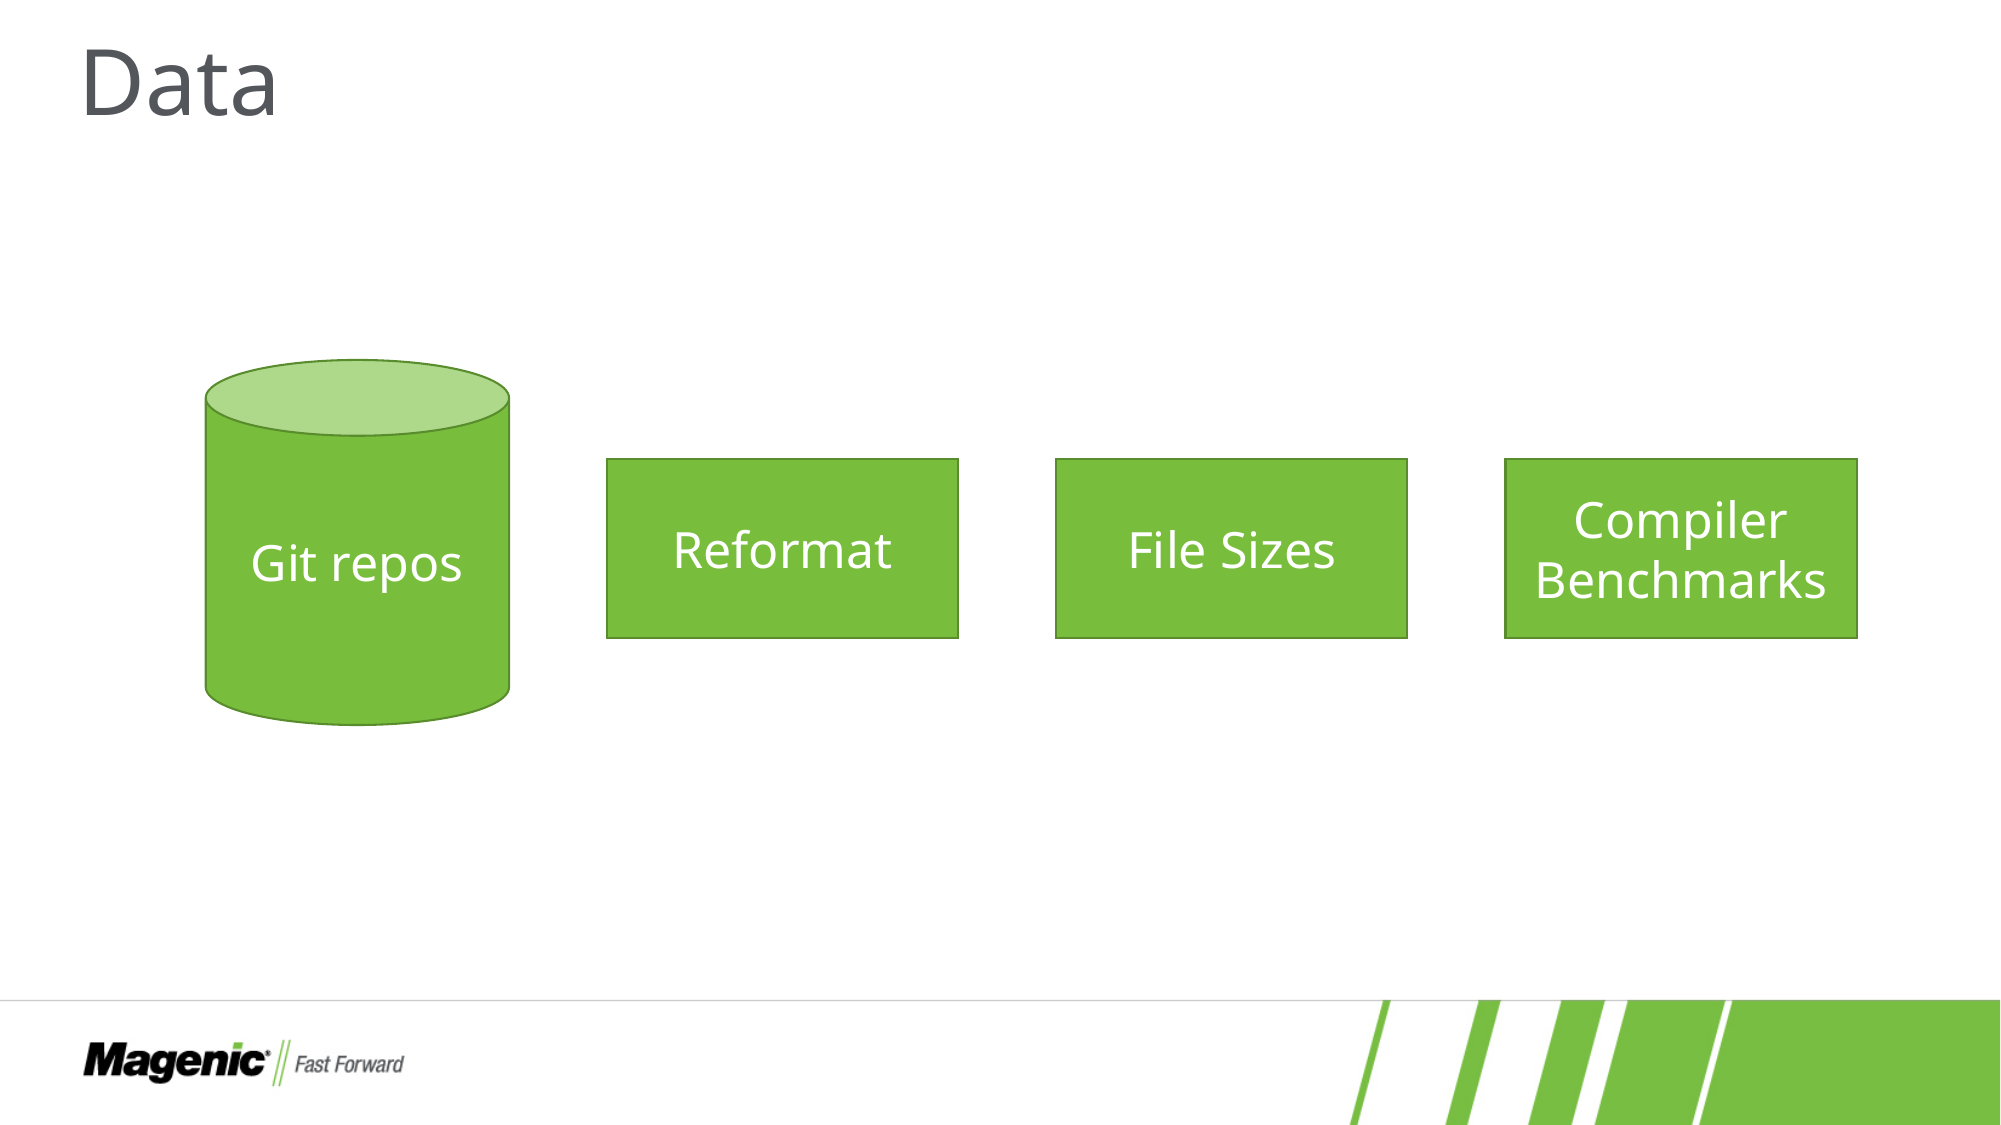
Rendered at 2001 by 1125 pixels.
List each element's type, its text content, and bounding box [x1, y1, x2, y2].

picture [0, 0, 2001, 1125]
text_box Compiler Benchmarks [1504, 458, 1858, 639]
text_box File Sizes [1055, 458, 1408, 639]
title Data [63, 41, 1938, 131]
text_box Git repos [204, 358, 511, 727]
text_box Reformat [606, 458, 959, 639]
